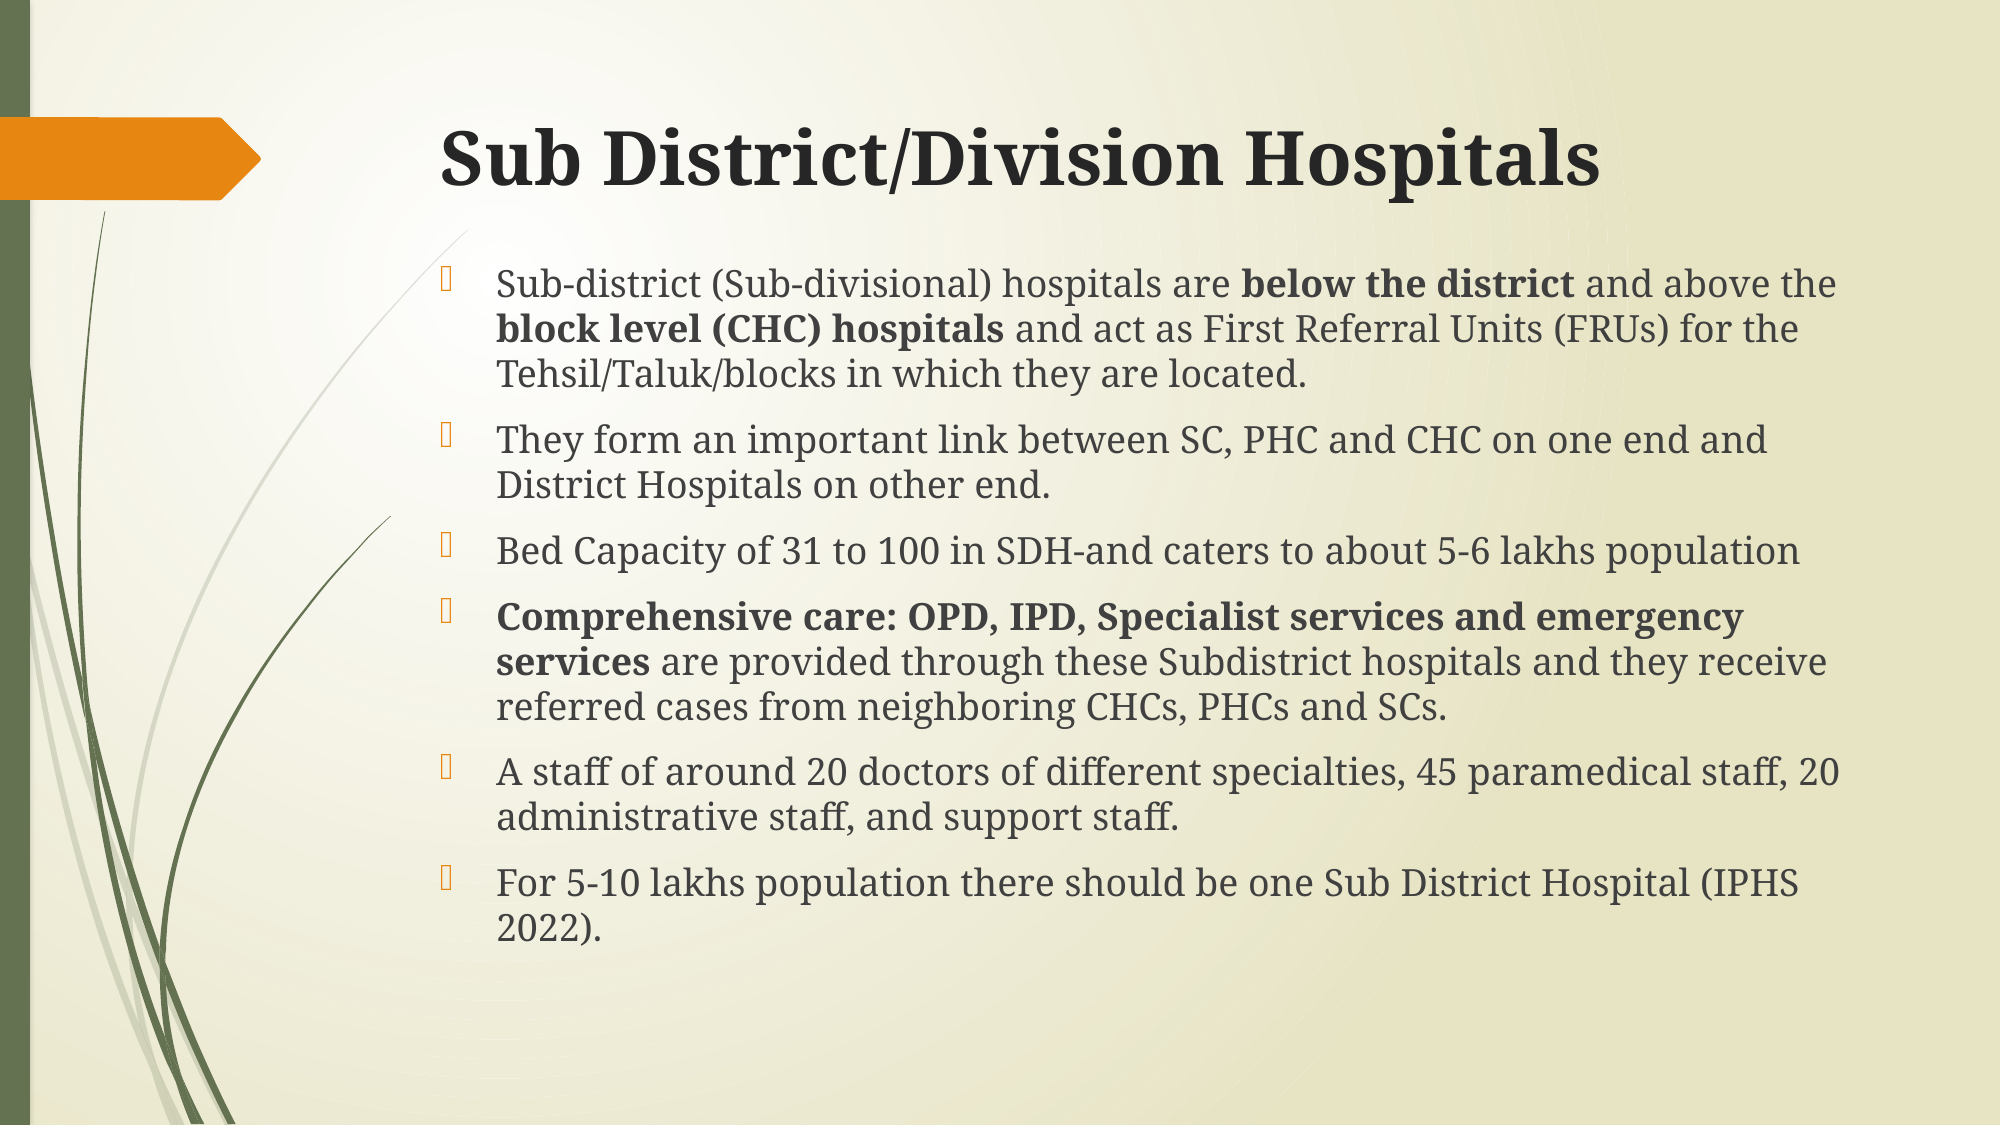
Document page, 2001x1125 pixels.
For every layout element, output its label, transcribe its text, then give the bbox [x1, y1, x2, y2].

title Sub District/Division Hospitals [425, 102, 1888, 221]
list Sub-district (Sub-divisional) hospitals are below the district and above the block level (CHC) hospitals and act as First Referral Units (FRUs) for the Tehsil/Taluk/blocks in which they are located. They form an important link between SC, PHC and CHC on one end and District Hospitals on other end. Bed Capacity of 31 to 100 in SDH-and caters to about 5-6 lakhs population Comprehensive care: OPD, IPD, Specialist services and emergency services are provided through these Subdistrict hospitals and they receive referred cases from neighboring CHCs, PHCs and SCs. A staff of around 20 doctors of different specialties, 45 paramedical staff, 20 administrative staff, and support staff. For 5-10 lakhs population there should be one Sub District Hospital (IPHS 2022). [424, 252, 1888, 970]
